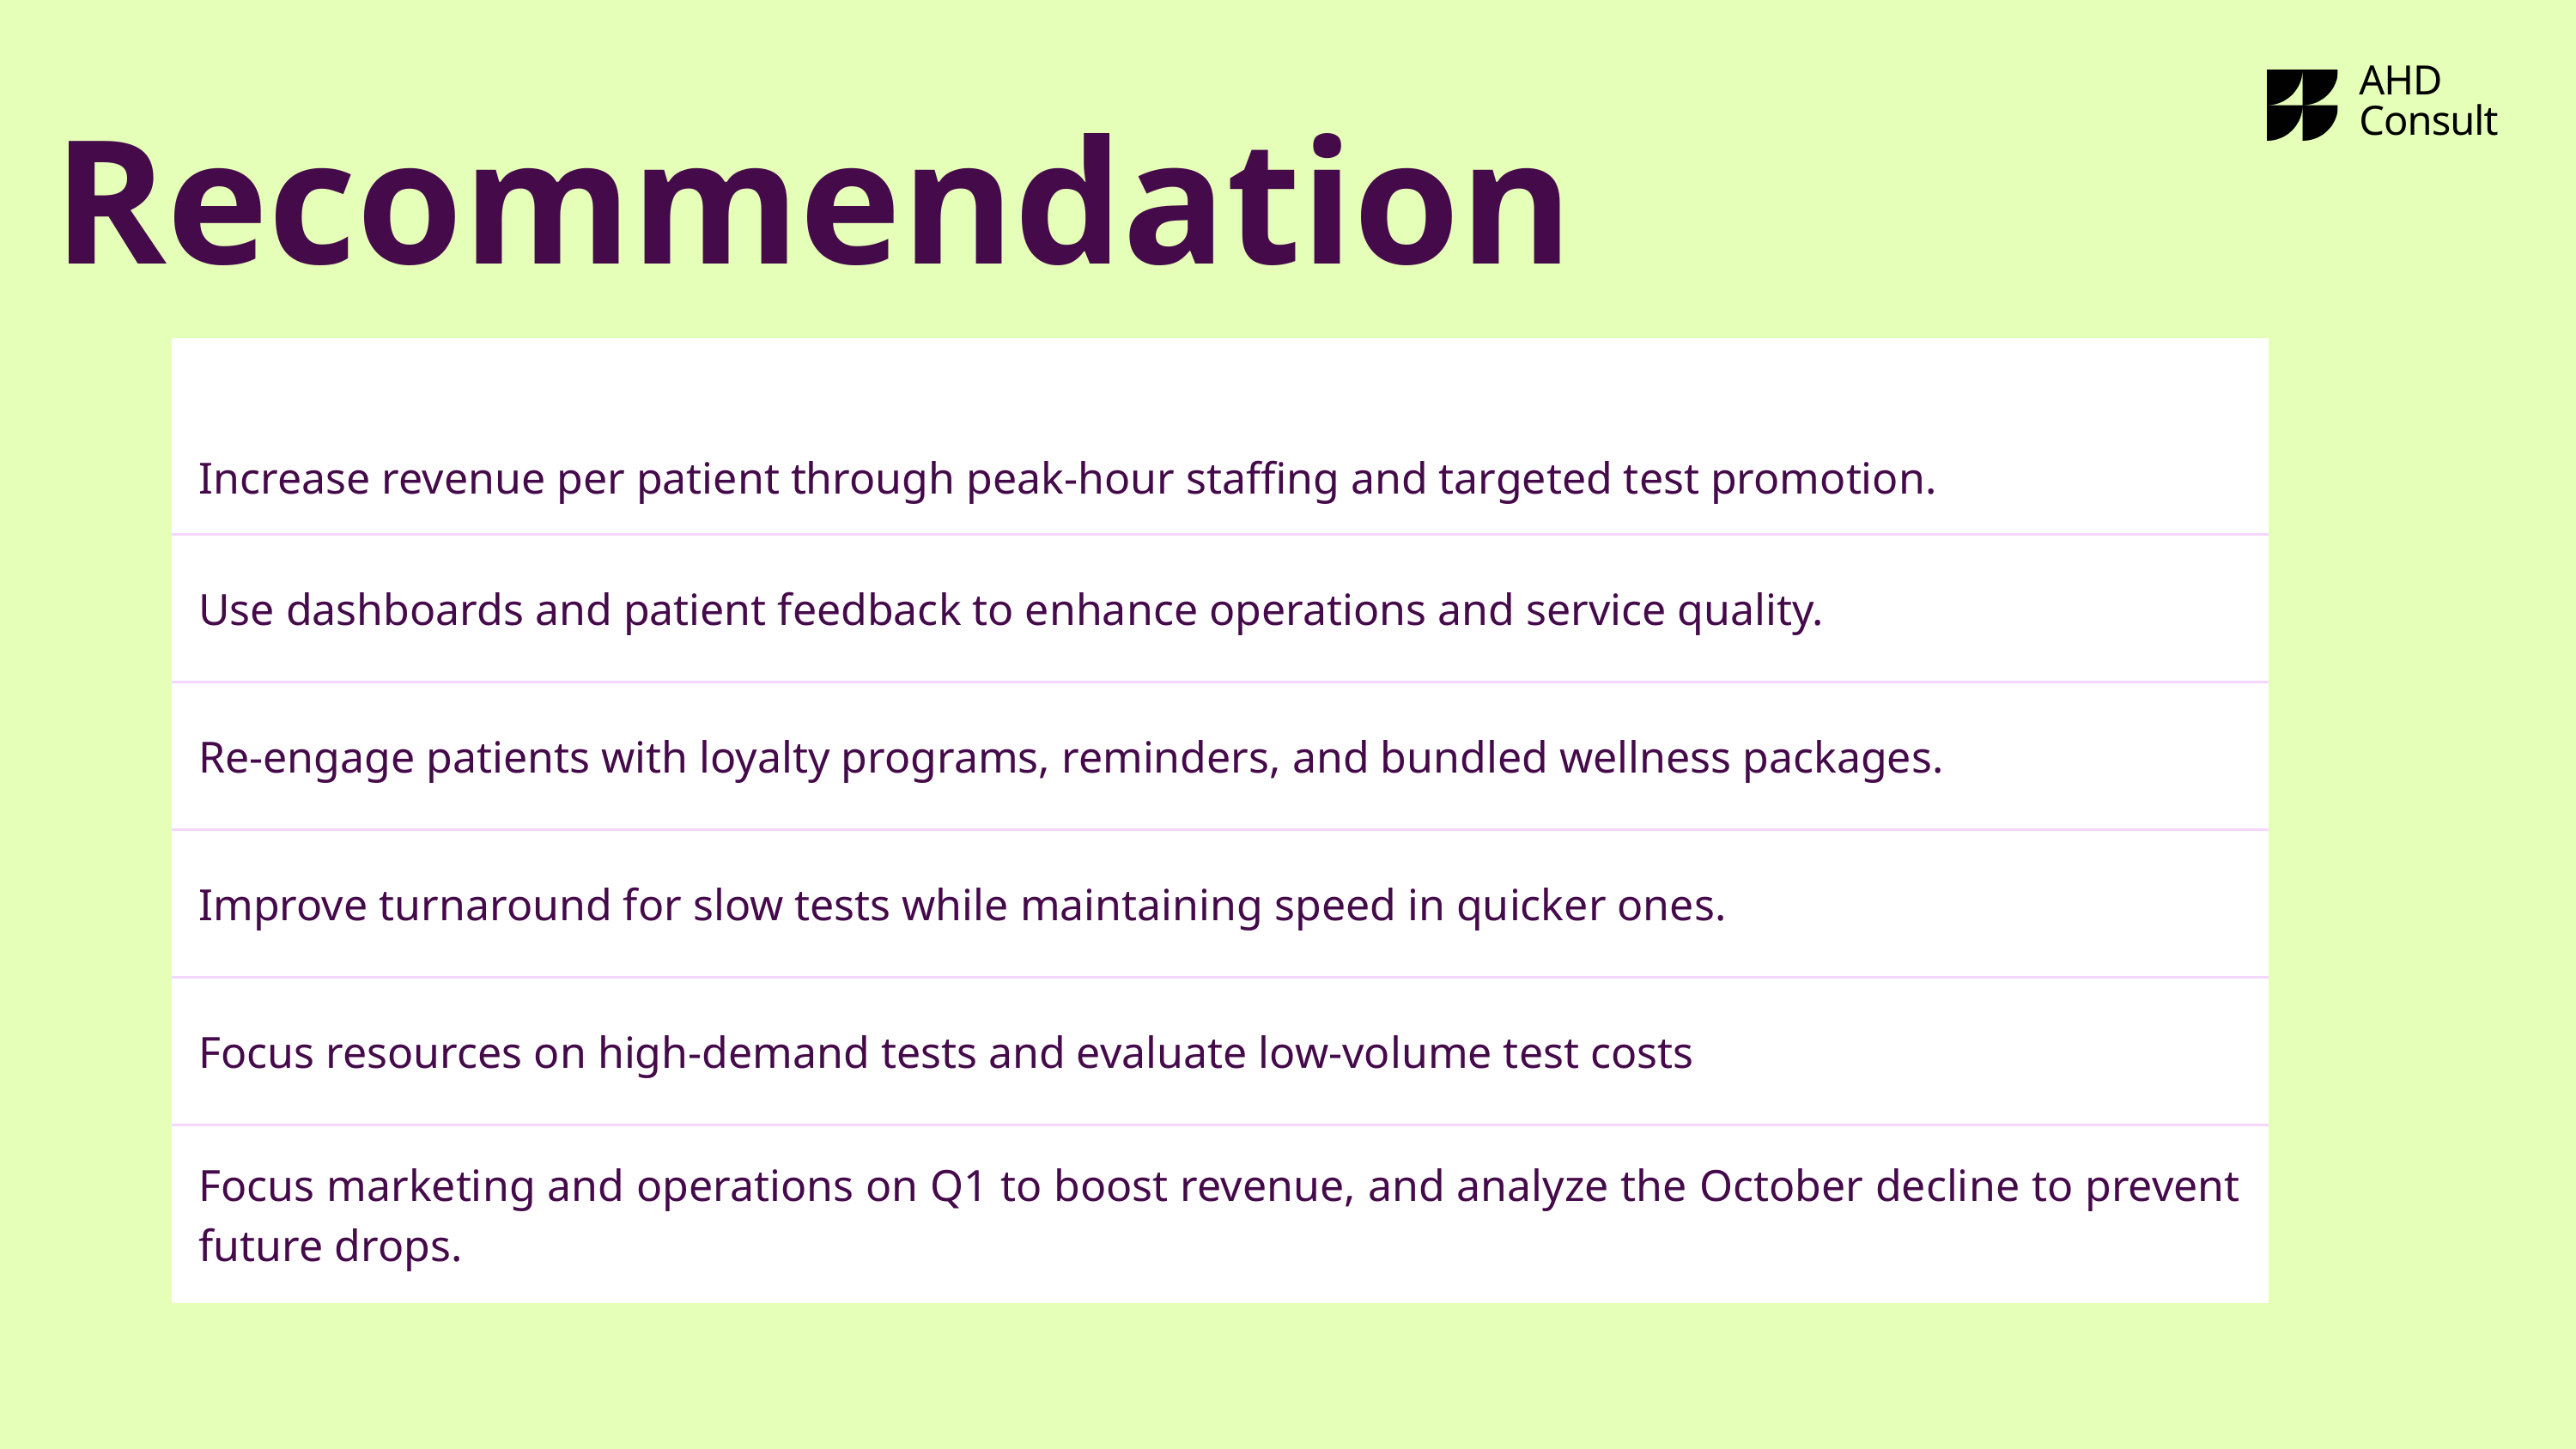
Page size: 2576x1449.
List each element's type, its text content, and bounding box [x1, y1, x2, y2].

table_cell Focus resources on high-demand tests and evaluate low-volume test costs [172, 979, 2269, 1124]
table_cell Improve turnaround for slow tests while maintaining speed in quicker ones. [172, 831, 2269, 976]
text_box Recommendation [53, 248, 1625, 299]
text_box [2266, 62, 2567, 147]
table_cell Re-engage patients with loyalty programs, reminders, and bundled wellness packages. [172, 683, 2269, 828]
table_cell Use dashboards and patient feedback to enhance operations and service quality. [172, 536, 2269, 681]
table_header Increase revenue per patient through peak-hour staffing and targeted test promotion. [172, 338, 2269, 533]
table_cell Focus marketing and operations on Q1 to boost revenue, and analyze the October decline to prevent future drops. [172, 1126, 2269, 1303]
